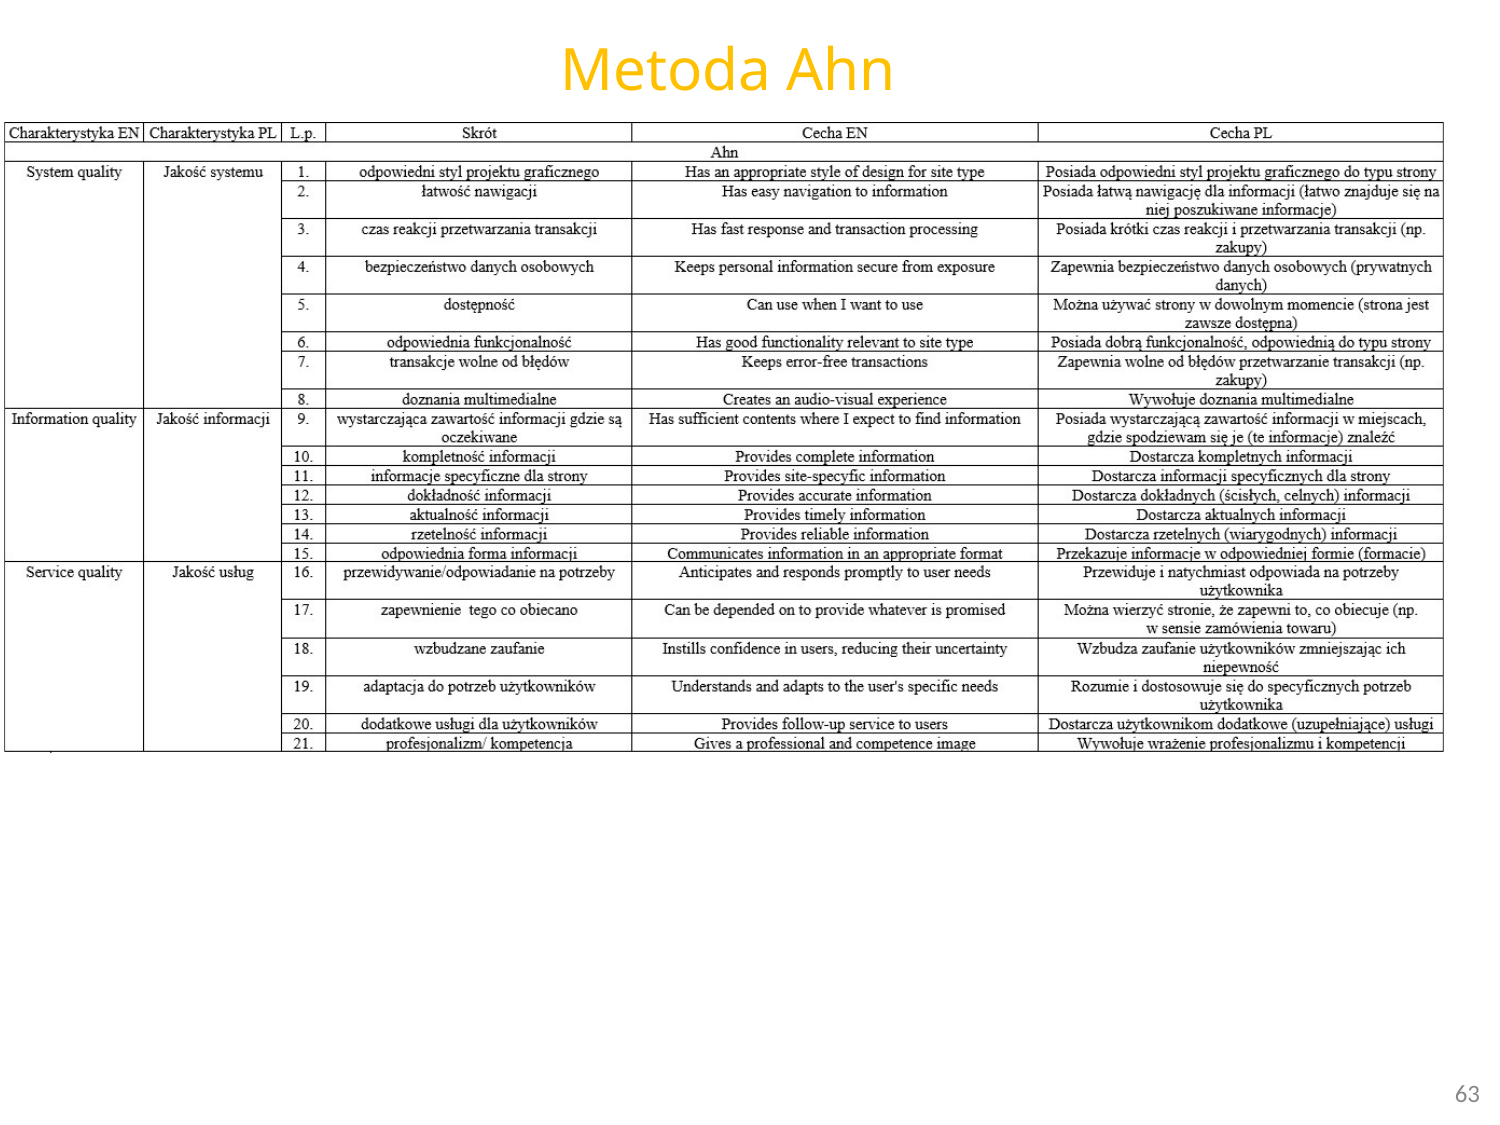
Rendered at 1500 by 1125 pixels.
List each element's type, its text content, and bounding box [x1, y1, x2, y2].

text_box [4, 122, 1444, 753]
title Metoda Ahn [558, 29, 942, 122]
slide_number 63 [1448, 1081, 1486, 1125]
